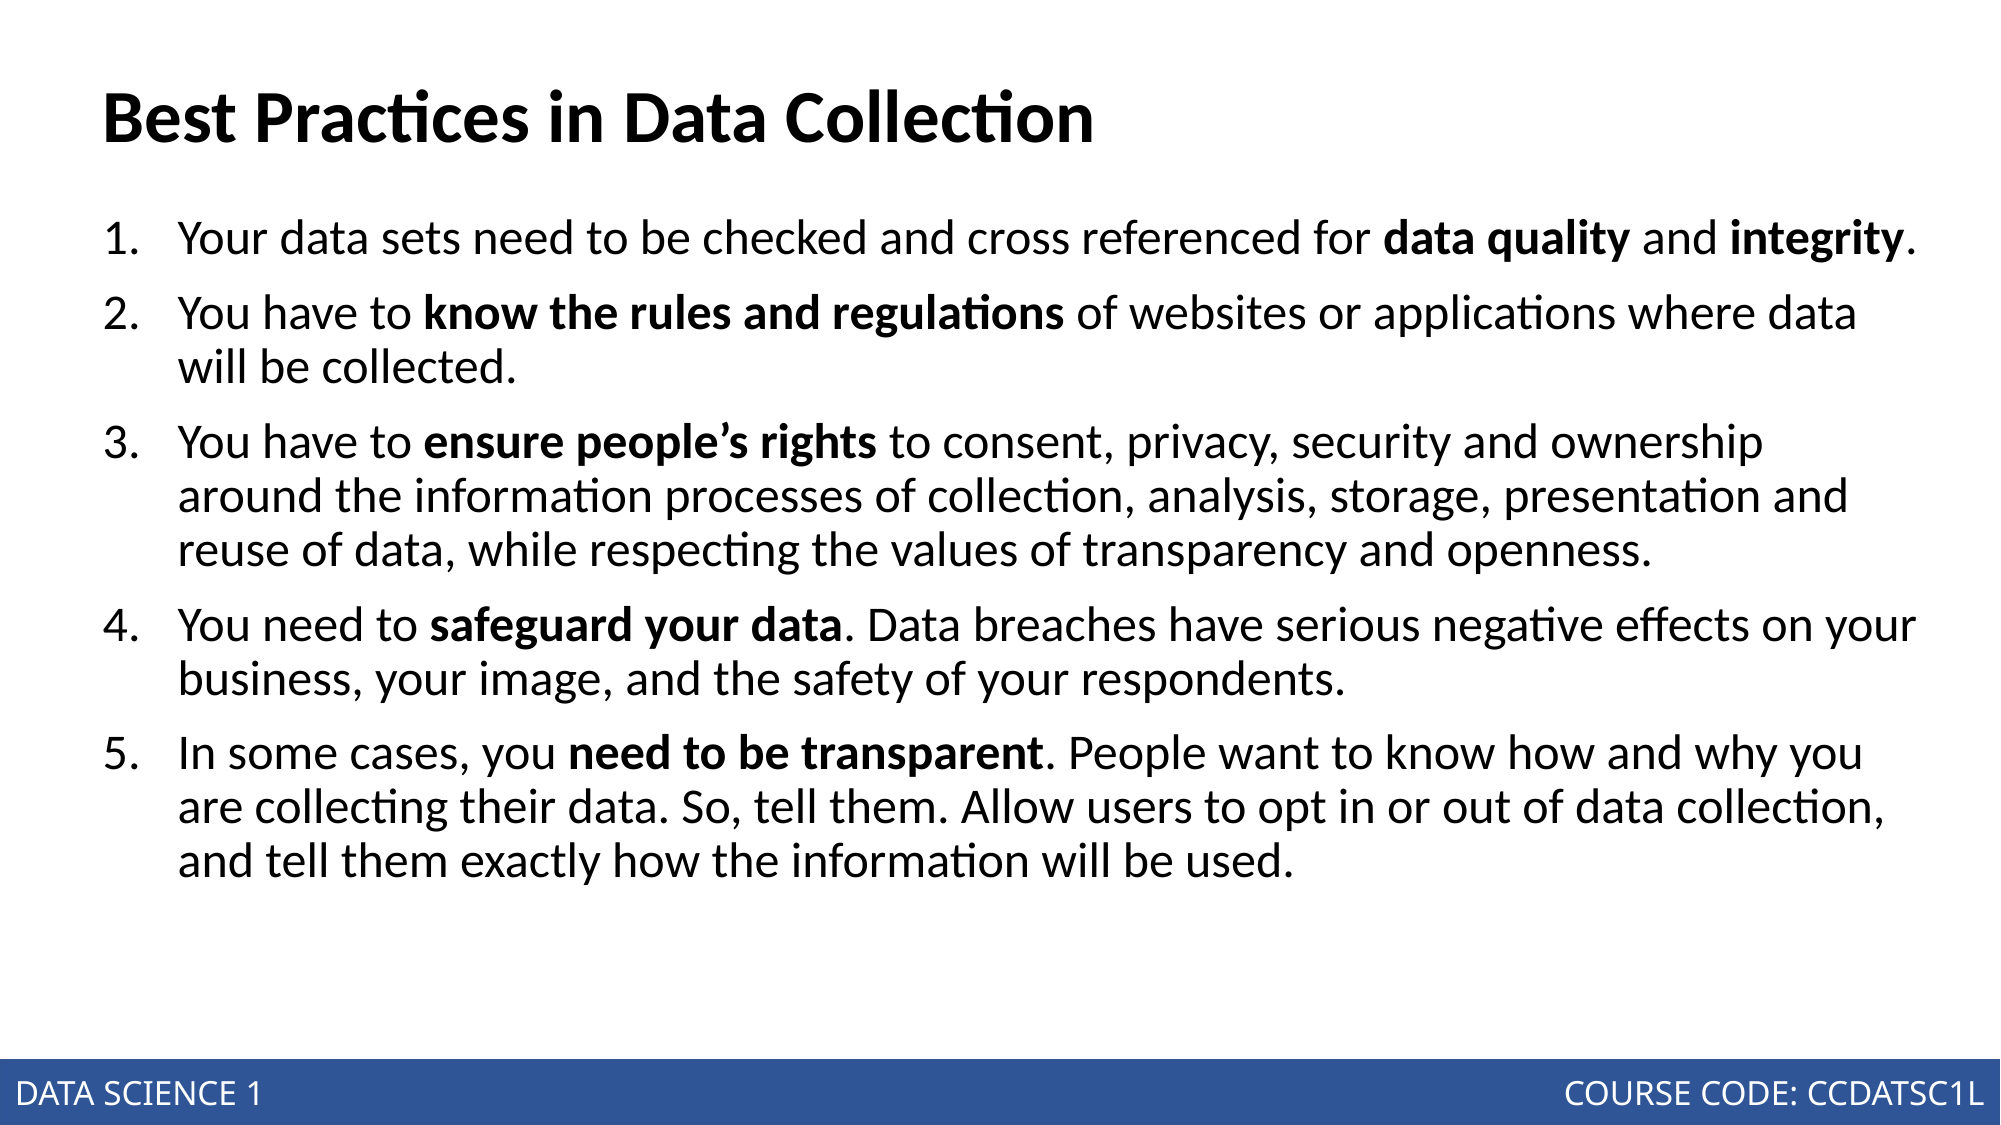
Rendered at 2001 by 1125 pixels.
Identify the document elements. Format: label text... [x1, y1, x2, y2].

list Your data sets need to be checked and cross referenced for data quality and integrity. You have to know the rules and regulations of websites or applications where data will be collected. You have to ensure people’s rights to consent, privacy, security and ownership around the information processes of collection, analysis, storage, presentation and reuse of data, while respecting the values of transparency and openness. You need to safeguard your data. Data breaches have serious negative effects on your business, your image, and the safety of your respondents. In some cases, you need to be transparent. People want to know how and why you are collecting their data. So, tell them. Allow users to opt in or out of data collection, and tell them exactly how the information will be used. [87, 203, 1935, 1014]
text_box COURSE CODE: CCDATSC1L [1516, 1064, 2000, 1120]
text_box [0, 1059, 2000, 1125]
text_box DATA SCIENCE 1 [0, 1064, 595, 1120]
title Best Practices in Data Collection [87, 59, 1935, 177]
